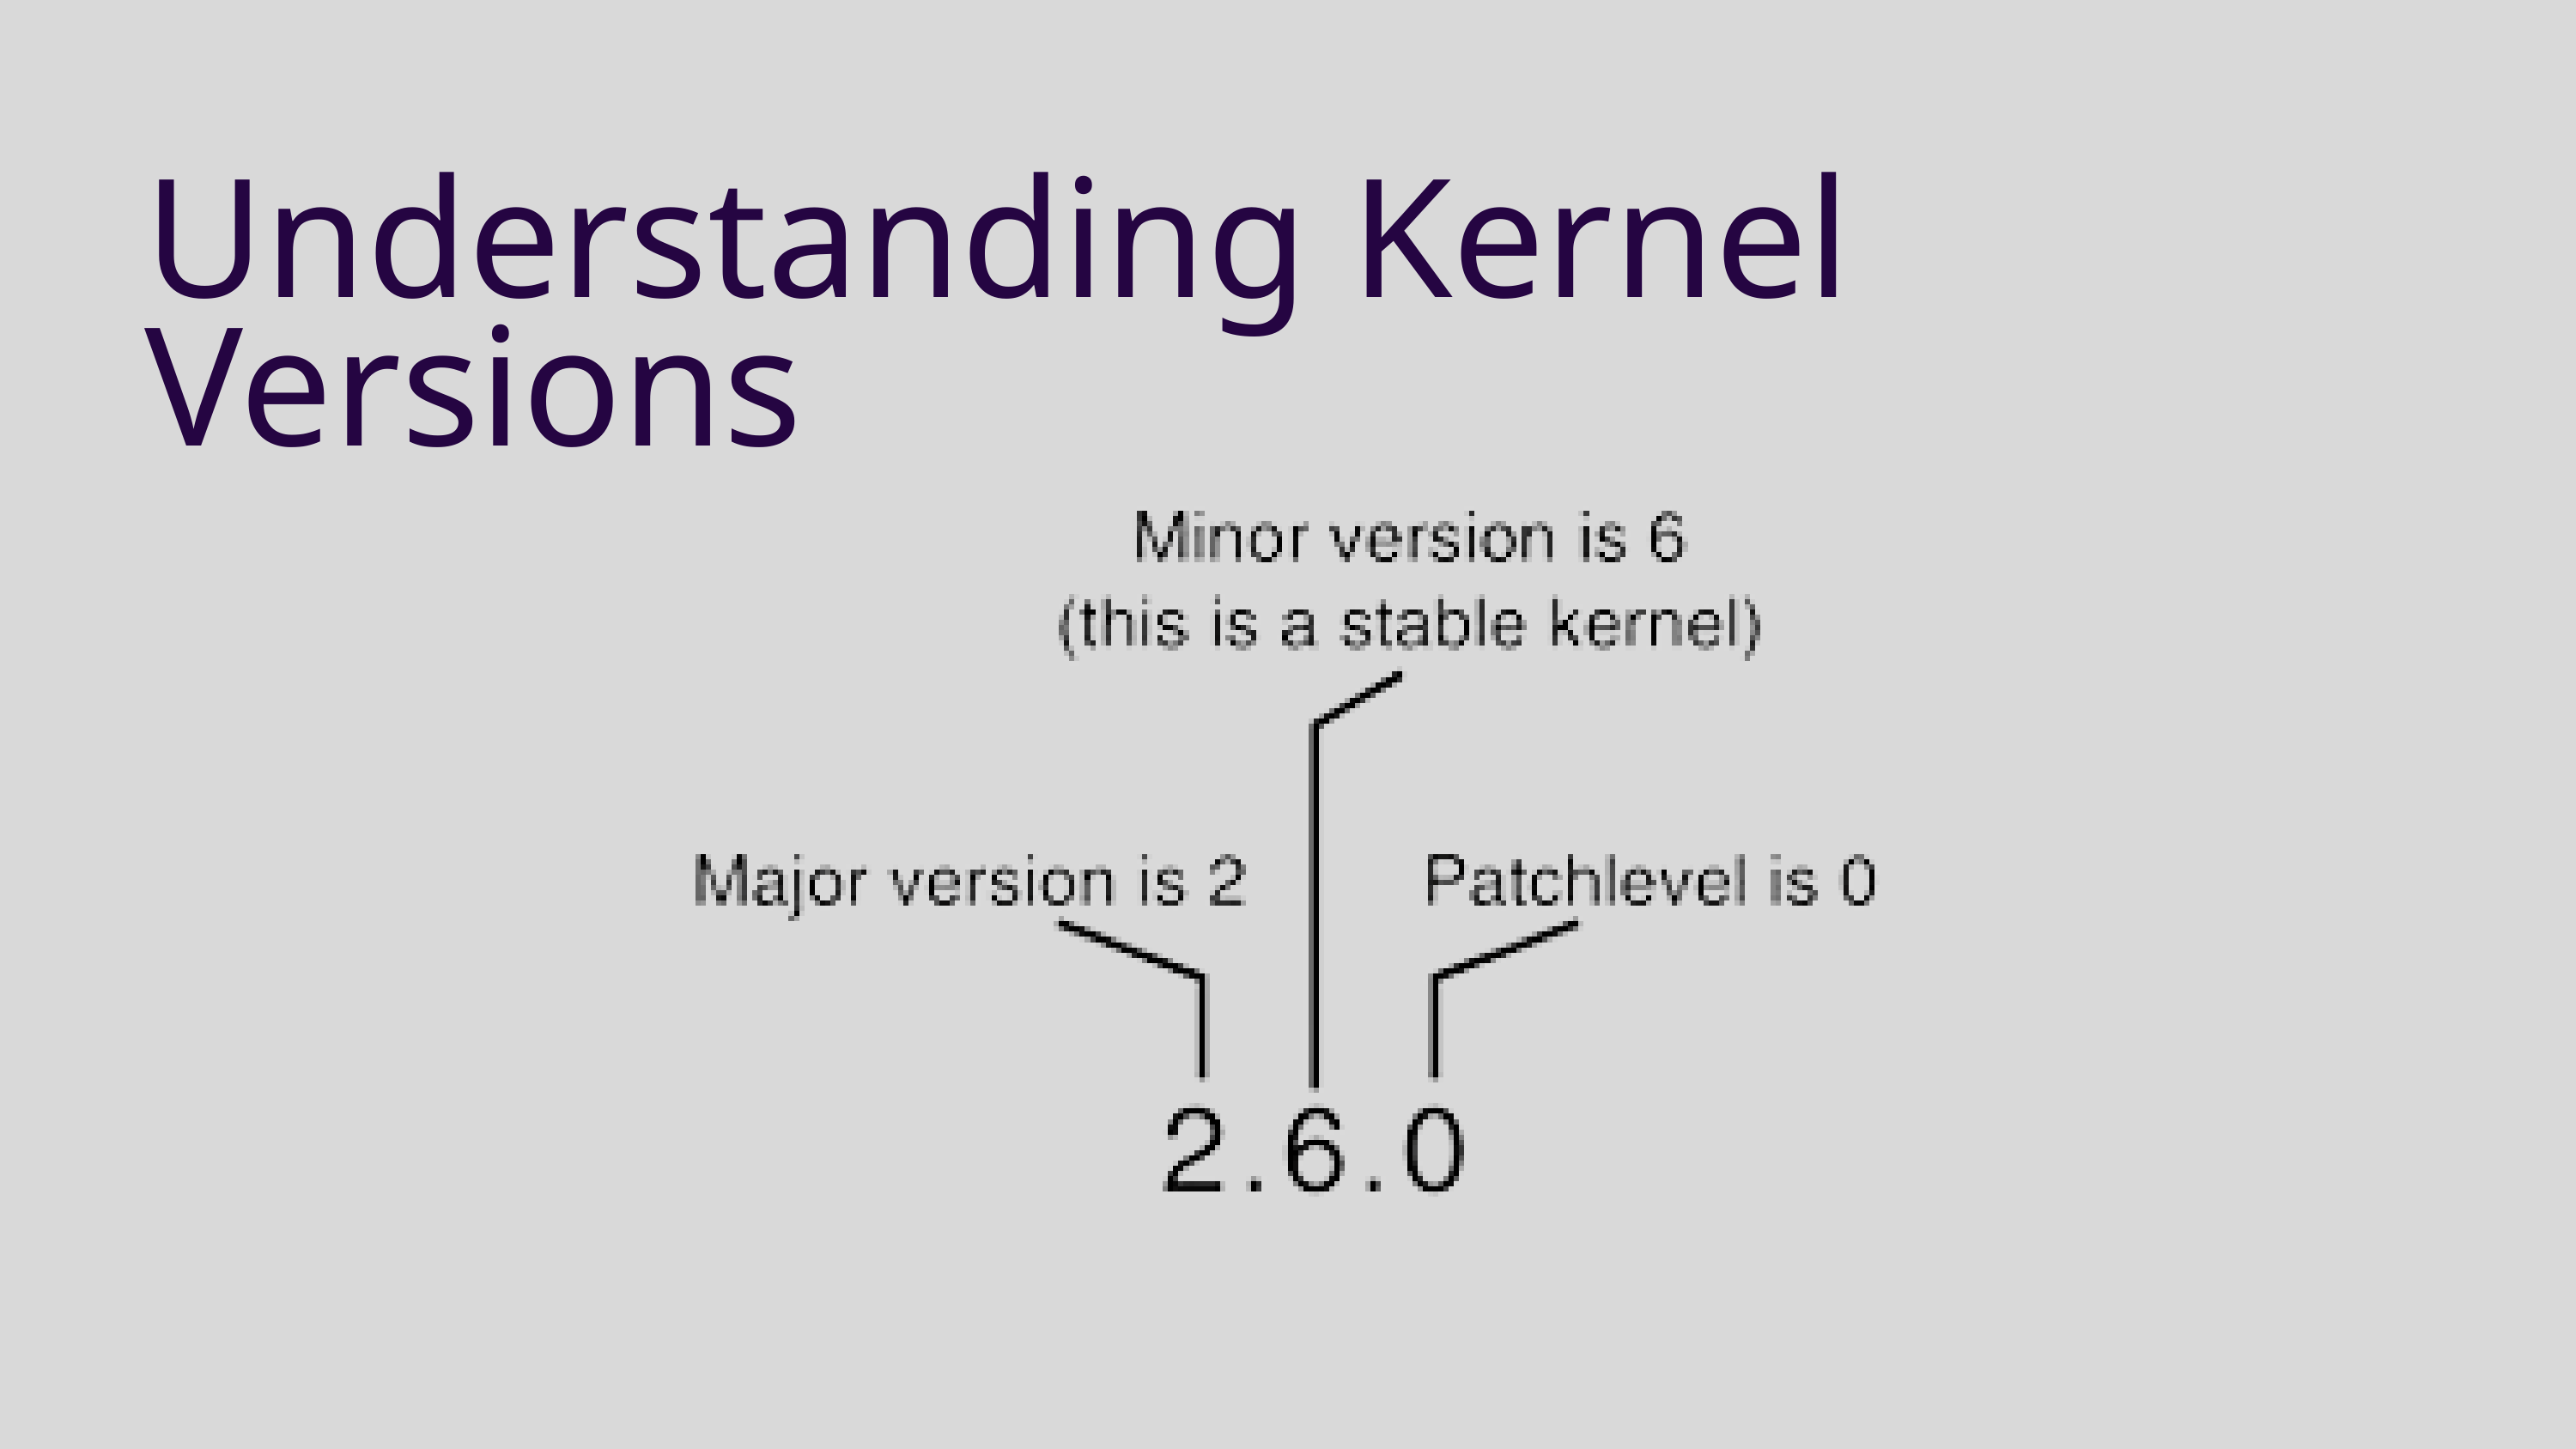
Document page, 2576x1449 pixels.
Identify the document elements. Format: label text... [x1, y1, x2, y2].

picture [690, 500, 1886, 1203]
text_box Understanding Kernel Versions [144, 182, 2432, 479]
